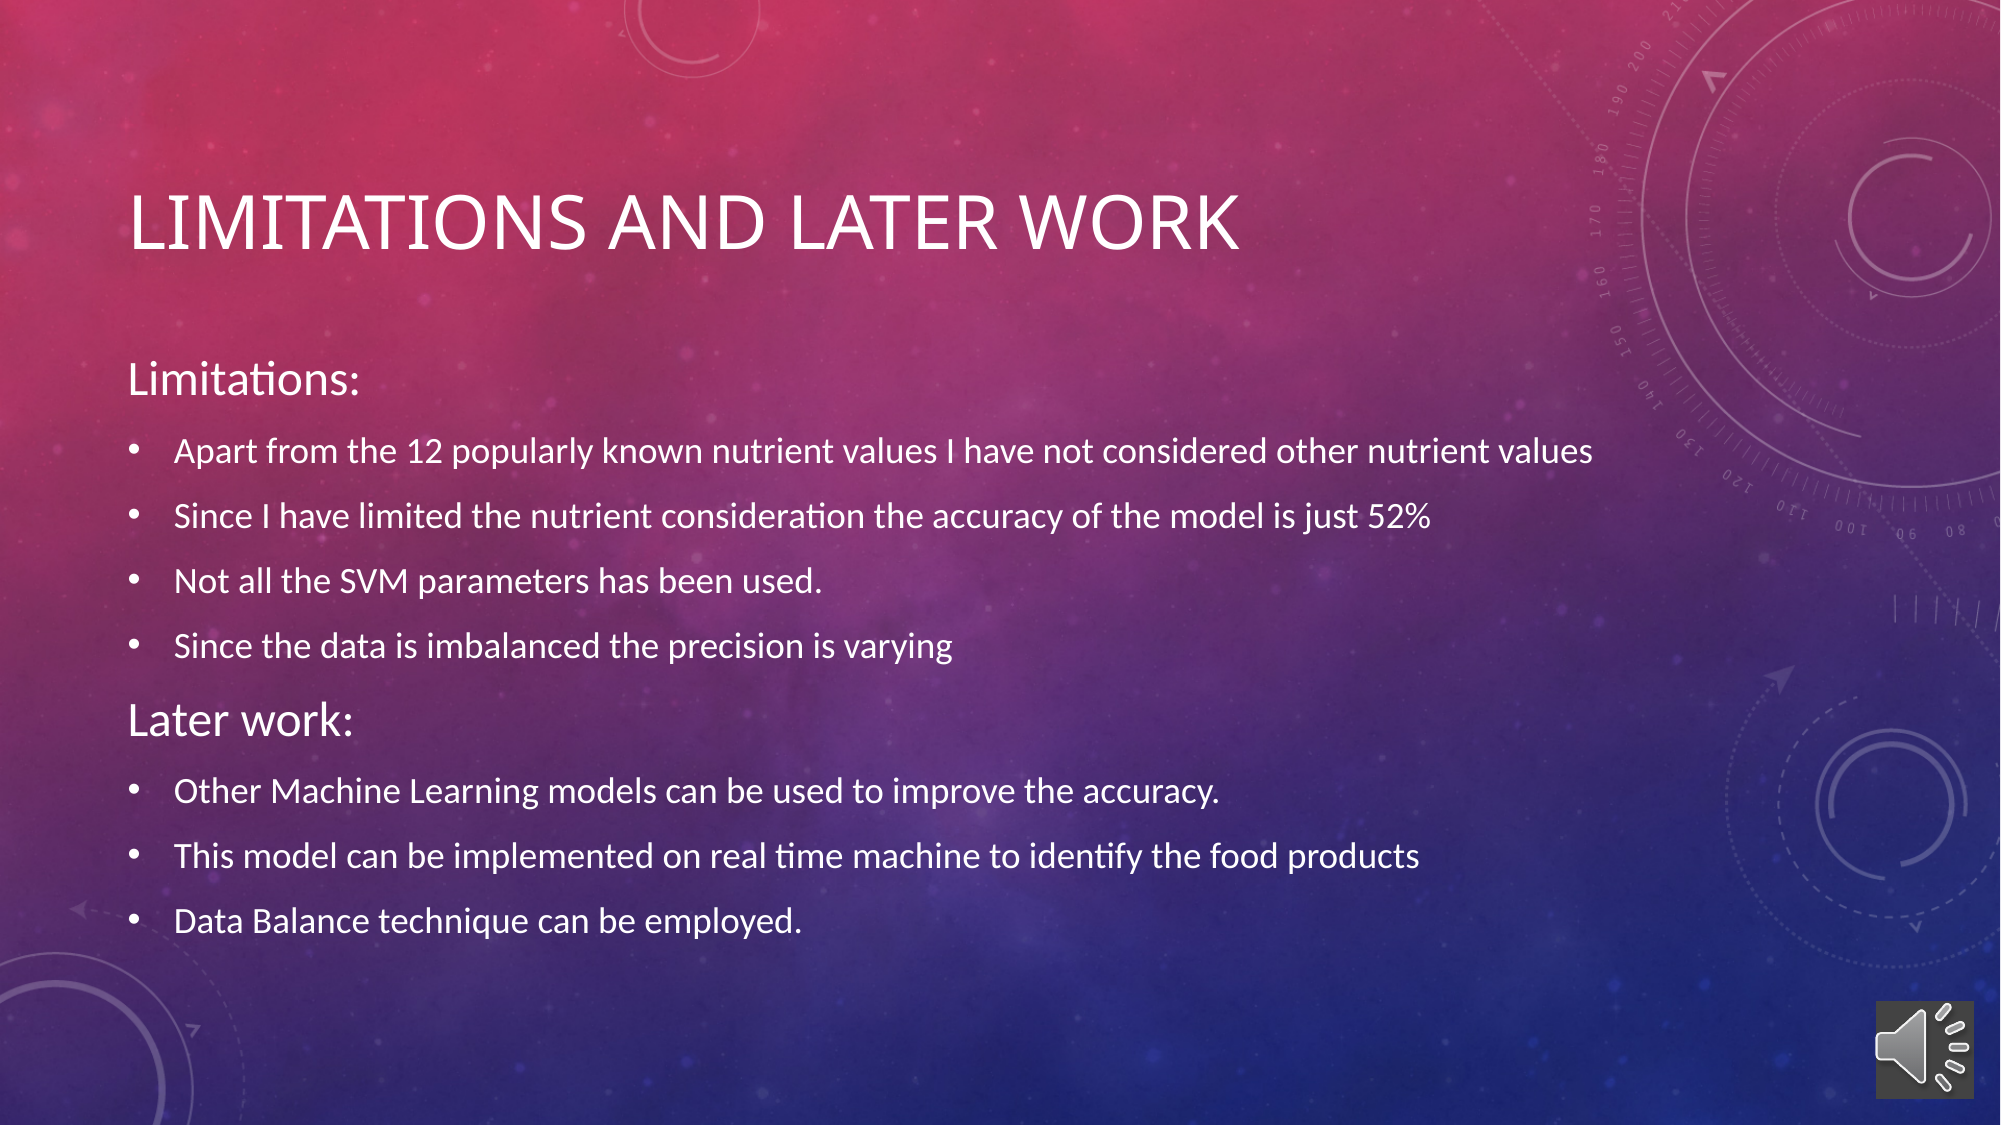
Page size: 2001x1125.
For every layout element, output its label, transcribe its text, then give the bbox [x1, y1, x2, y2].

list Limitations: Apart from the 12 popularly known nutrient values I have not considered other nutrient values Since I have limited the nutrient consideration the accuracy of the model is just 52% Not all the SVM parameters has been used. Since the data is imbalanced the precision is varying Later work: Other Machine Learning models can be used to improve the accuracy. This model can be implemented on real time machine to identify the food products Data Balance technique can be employed. [112, 338, 1775, 950]
title Limitations and Later work [112, 99, 1775, 338]
picture [0, 0, 2001, 1125]
